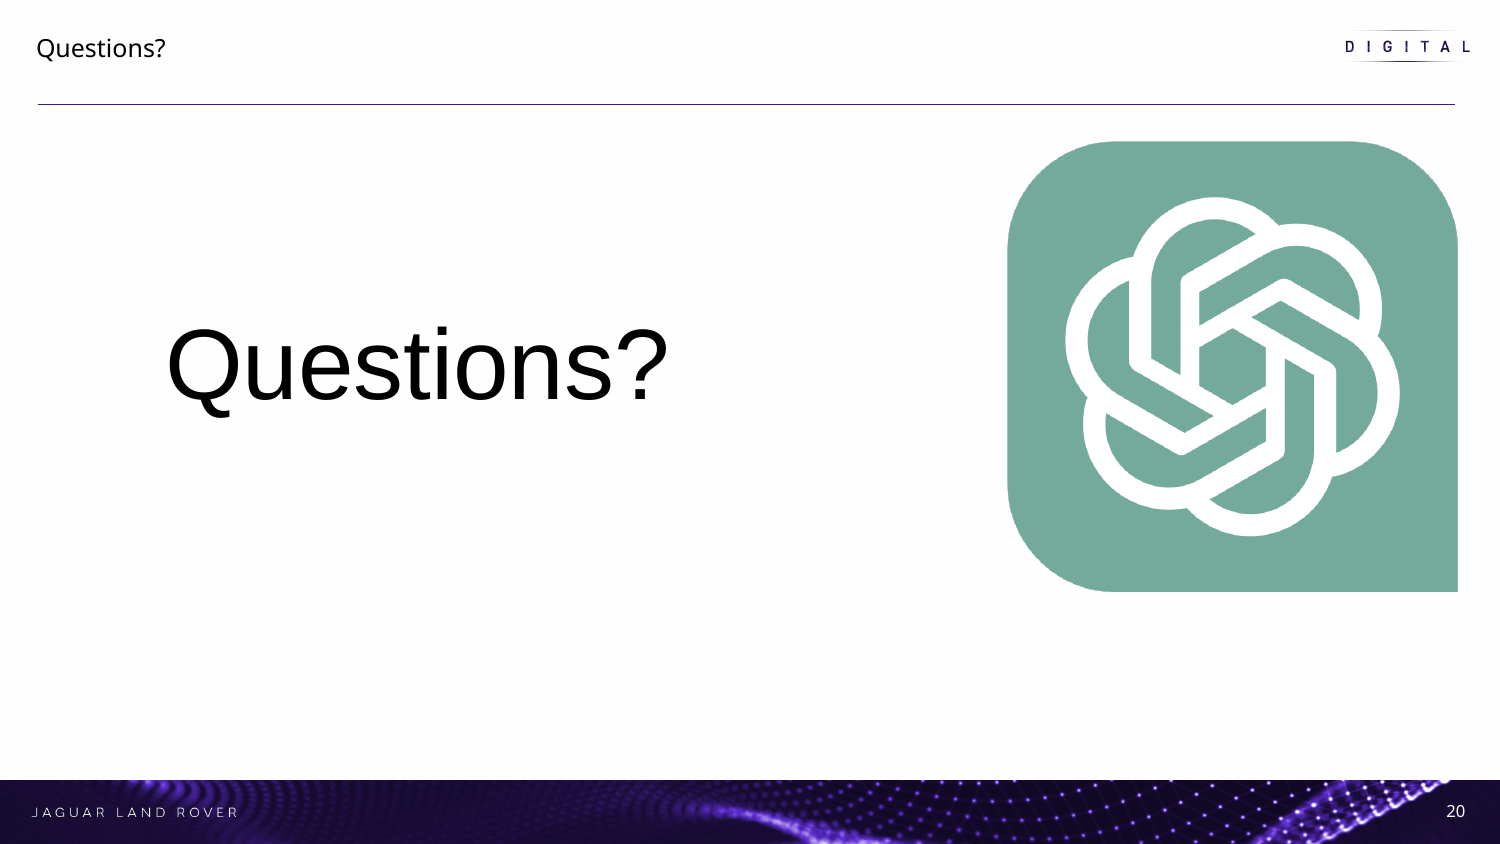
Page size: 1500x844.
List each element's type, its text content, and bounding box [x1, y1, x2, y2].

slide_number 20 [1361, 780, 1481, 844]
picture [0, 0, 1500, 844]
text_box Questions? [165, 299, 798, 420]
list Questions? [36, 25, 1321, 56]
